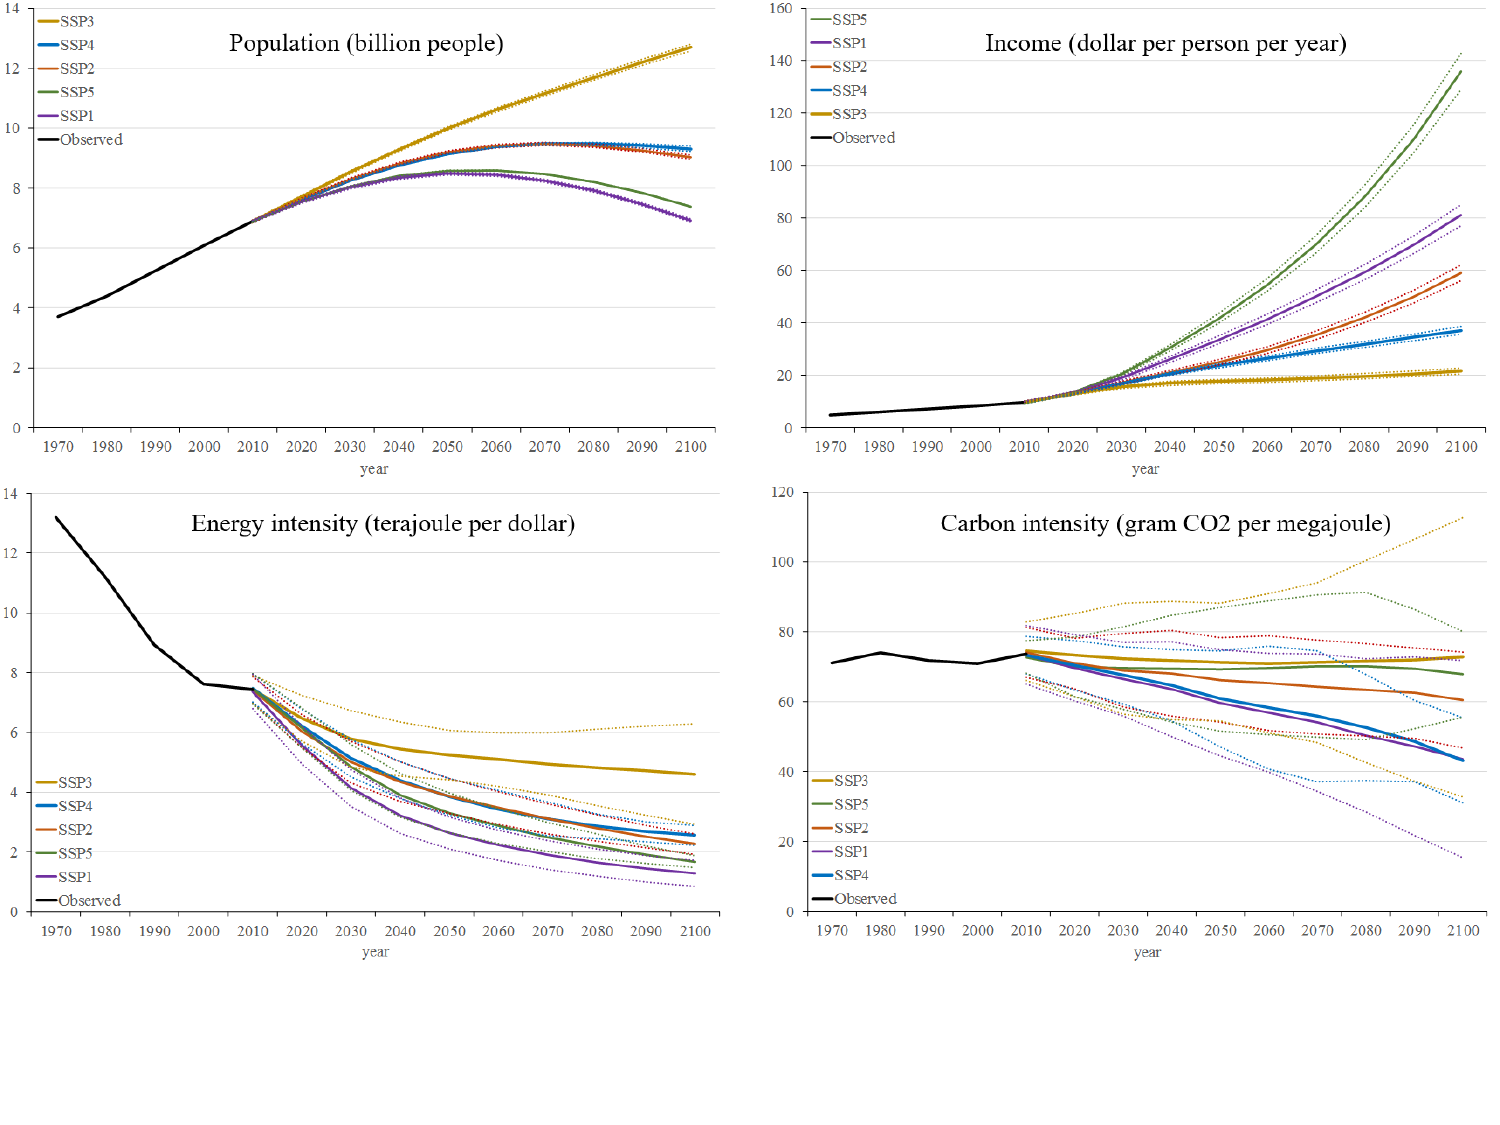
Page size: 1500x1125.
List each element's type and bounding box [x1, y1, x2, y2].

picture [0, 0, 1500, 963]
